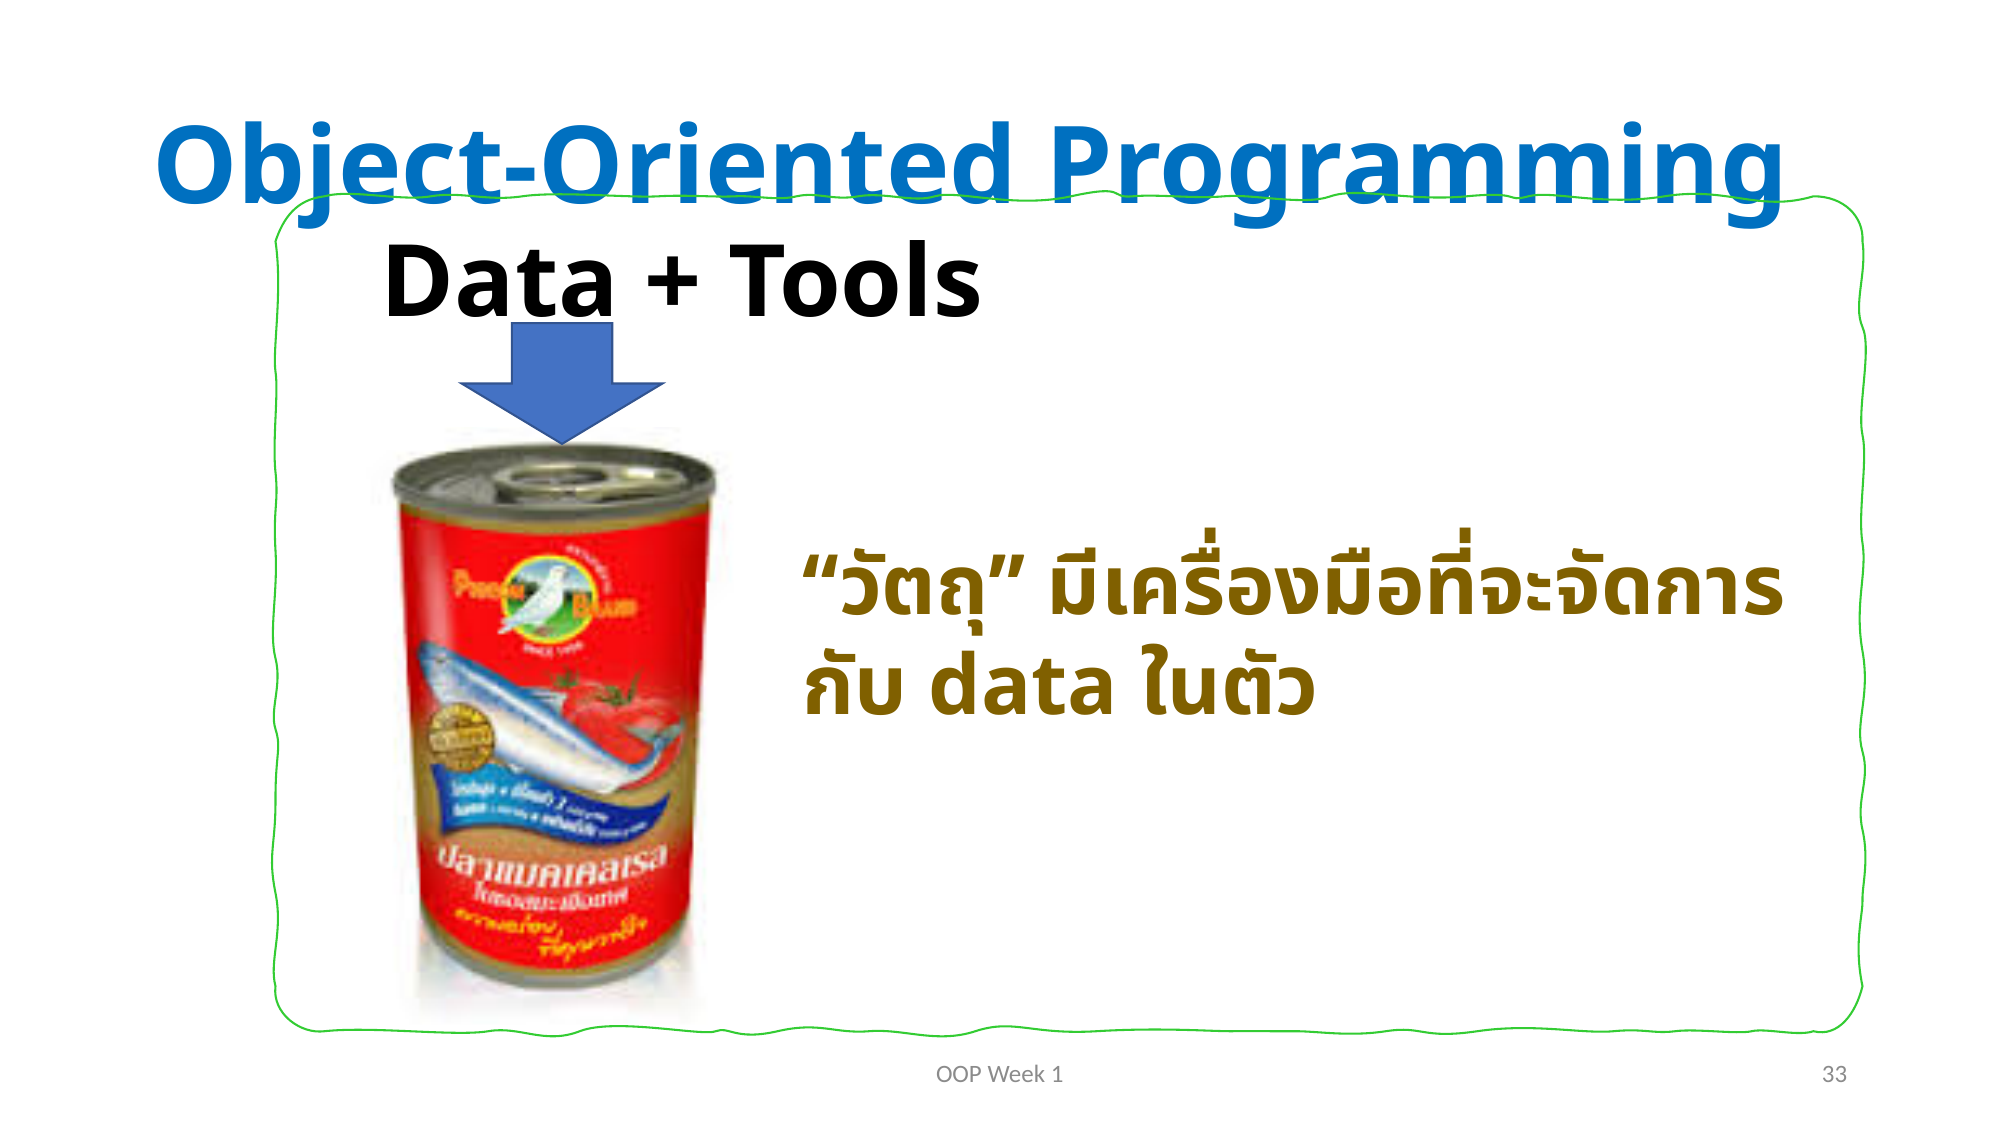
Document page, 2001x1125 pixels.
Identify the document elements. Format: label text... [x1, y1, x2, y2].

title Object-Oriented Programming [137, 59, 1863, 278]
footer OOP Week 1 [662, 1042, 1338, 1103]
slide_number 33 [1412, 1042, 1863, 1103]
text_box [270, 190, 1867, 1038]
picture [291, 426, 811, 1064]
